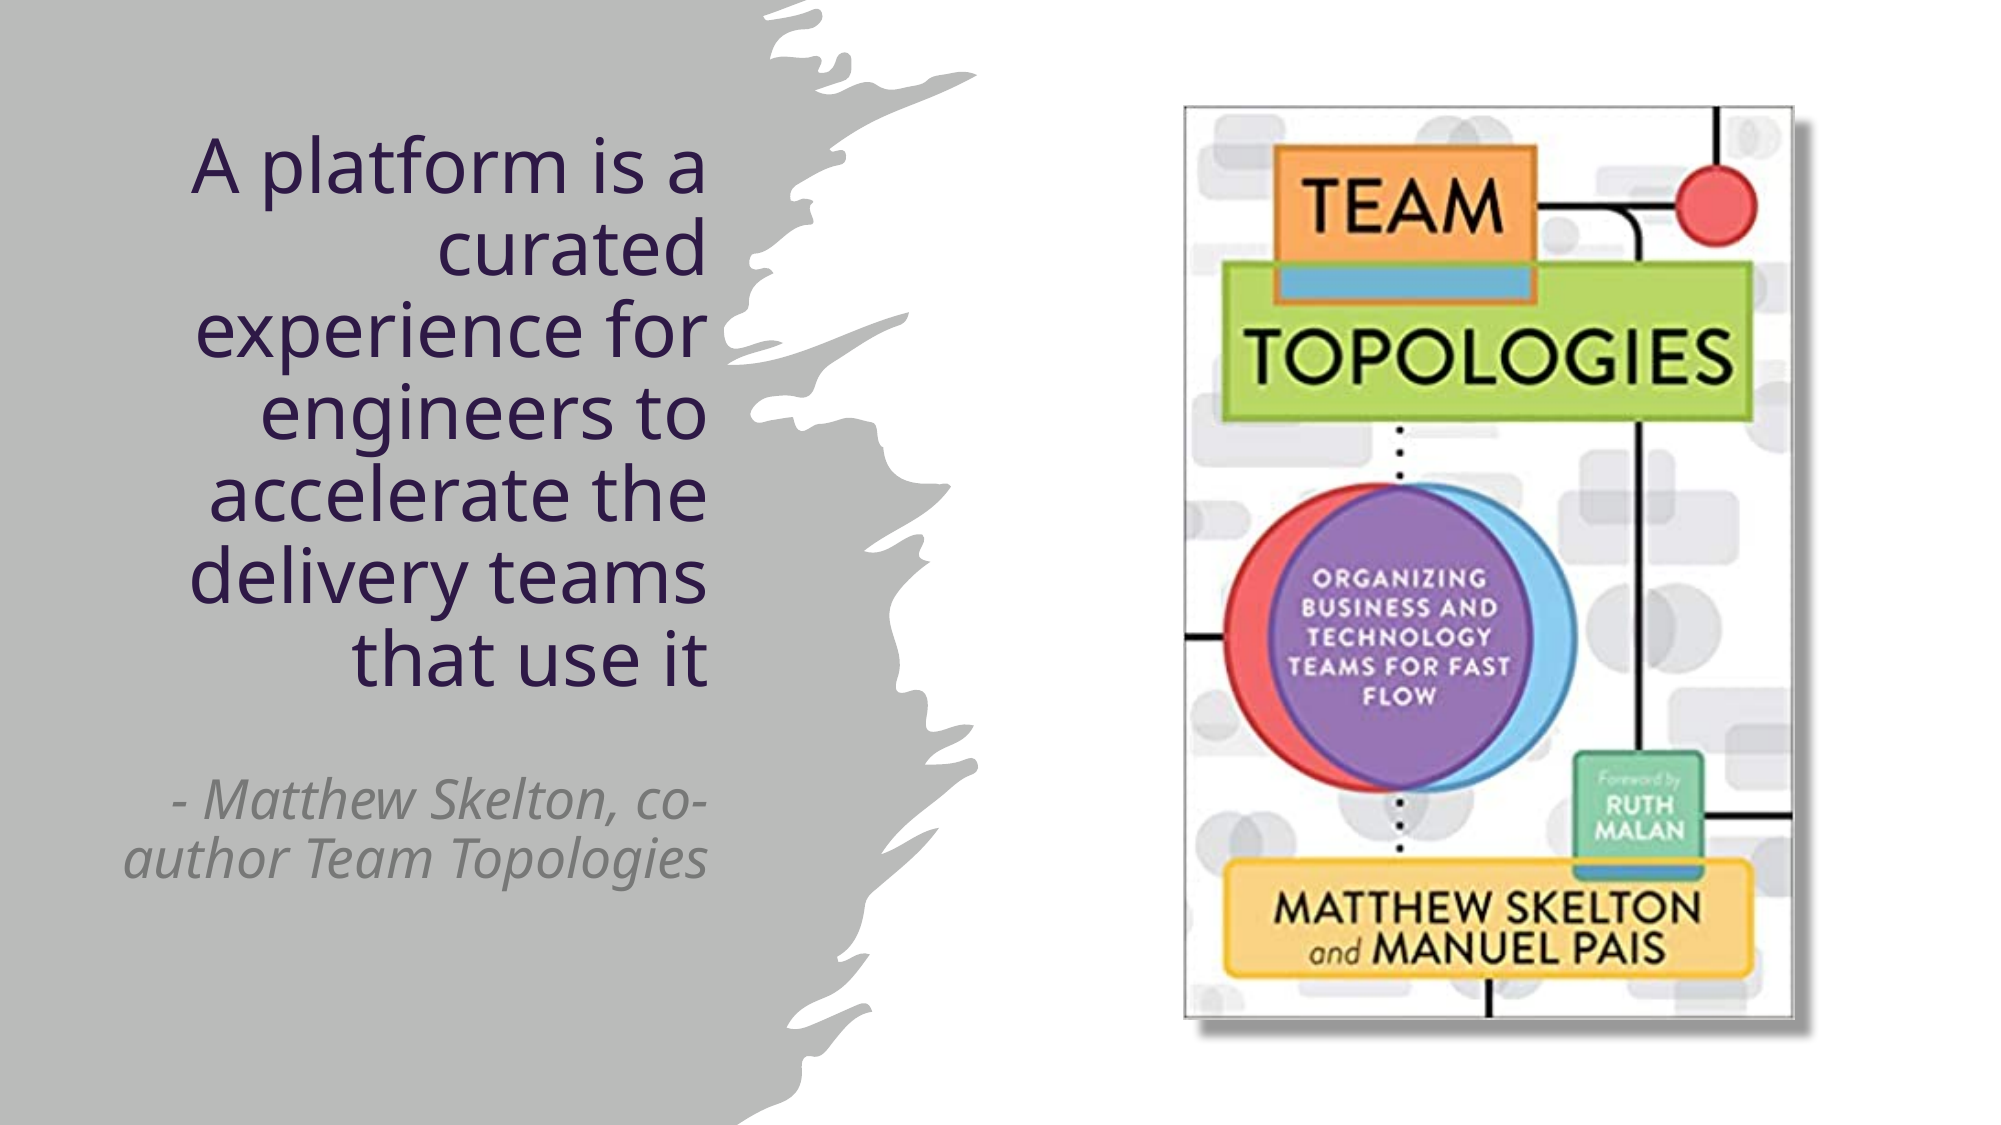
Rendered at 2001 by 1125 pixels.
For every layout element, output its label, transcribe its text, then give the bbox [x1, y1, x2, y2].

text_box [0, 0, 979, 1125]
text_box [725, 0, 2000, 1125]
title A platform is a curated experience for engineers to accelerate the delivery teams that use it - Matthew Skelton, co-author Team Topologies [22, 119, 725, 899]
picture [1183, 105, 1795, 1020]
